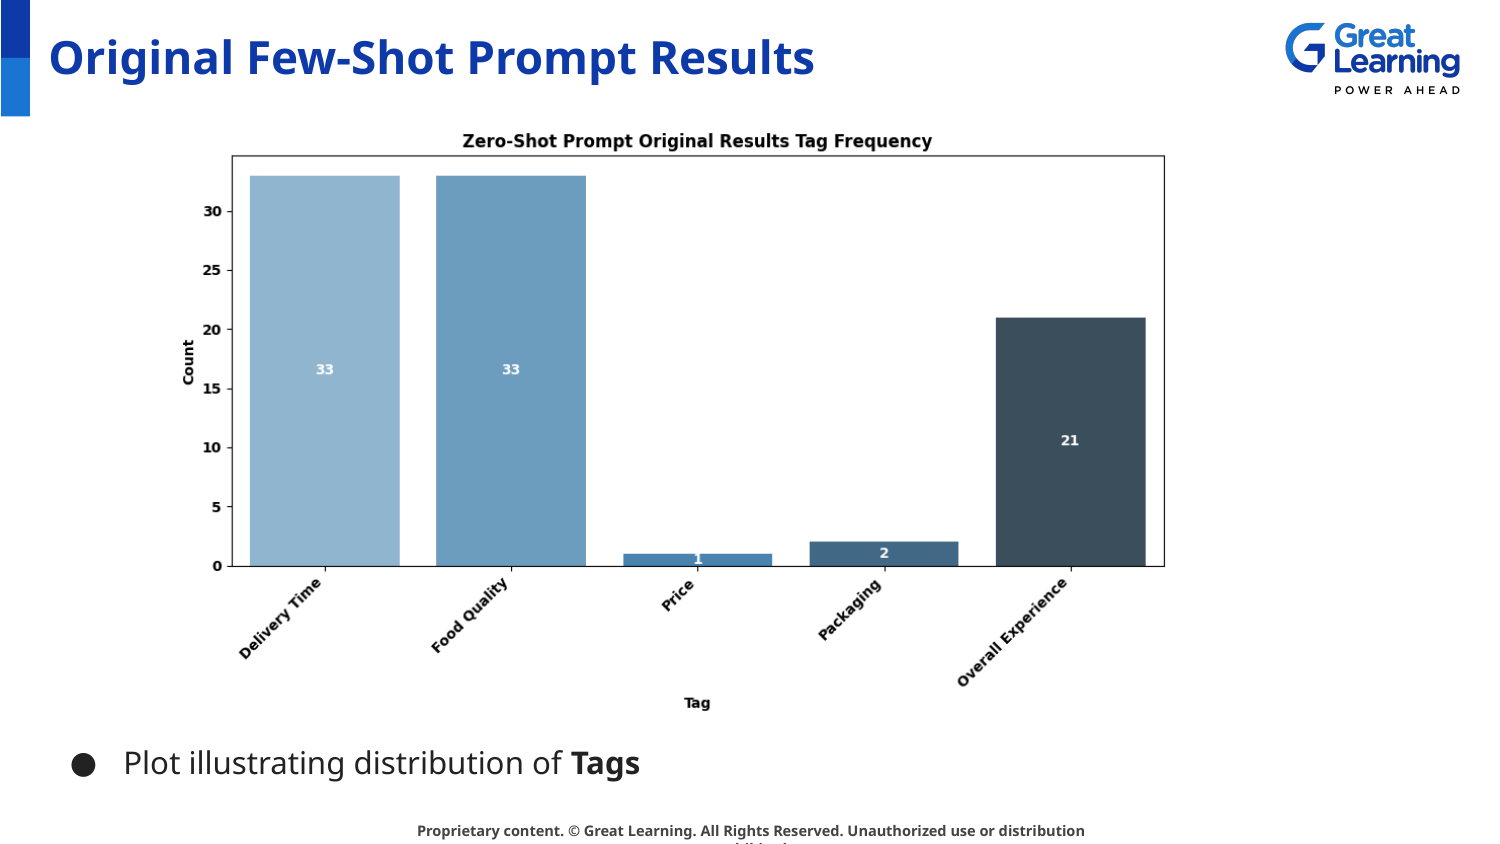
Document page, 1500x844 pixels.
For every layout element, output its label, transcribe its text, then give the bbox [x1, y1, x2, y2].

title Original Few-Shot Prompt Results [33, 13, 1431, 108]
picture [1258, 11, 1487, 106]
list Plot illustrating distribution of Tags [33, 722, 1449, 817]
picture [172, 123, 1174, 721]
